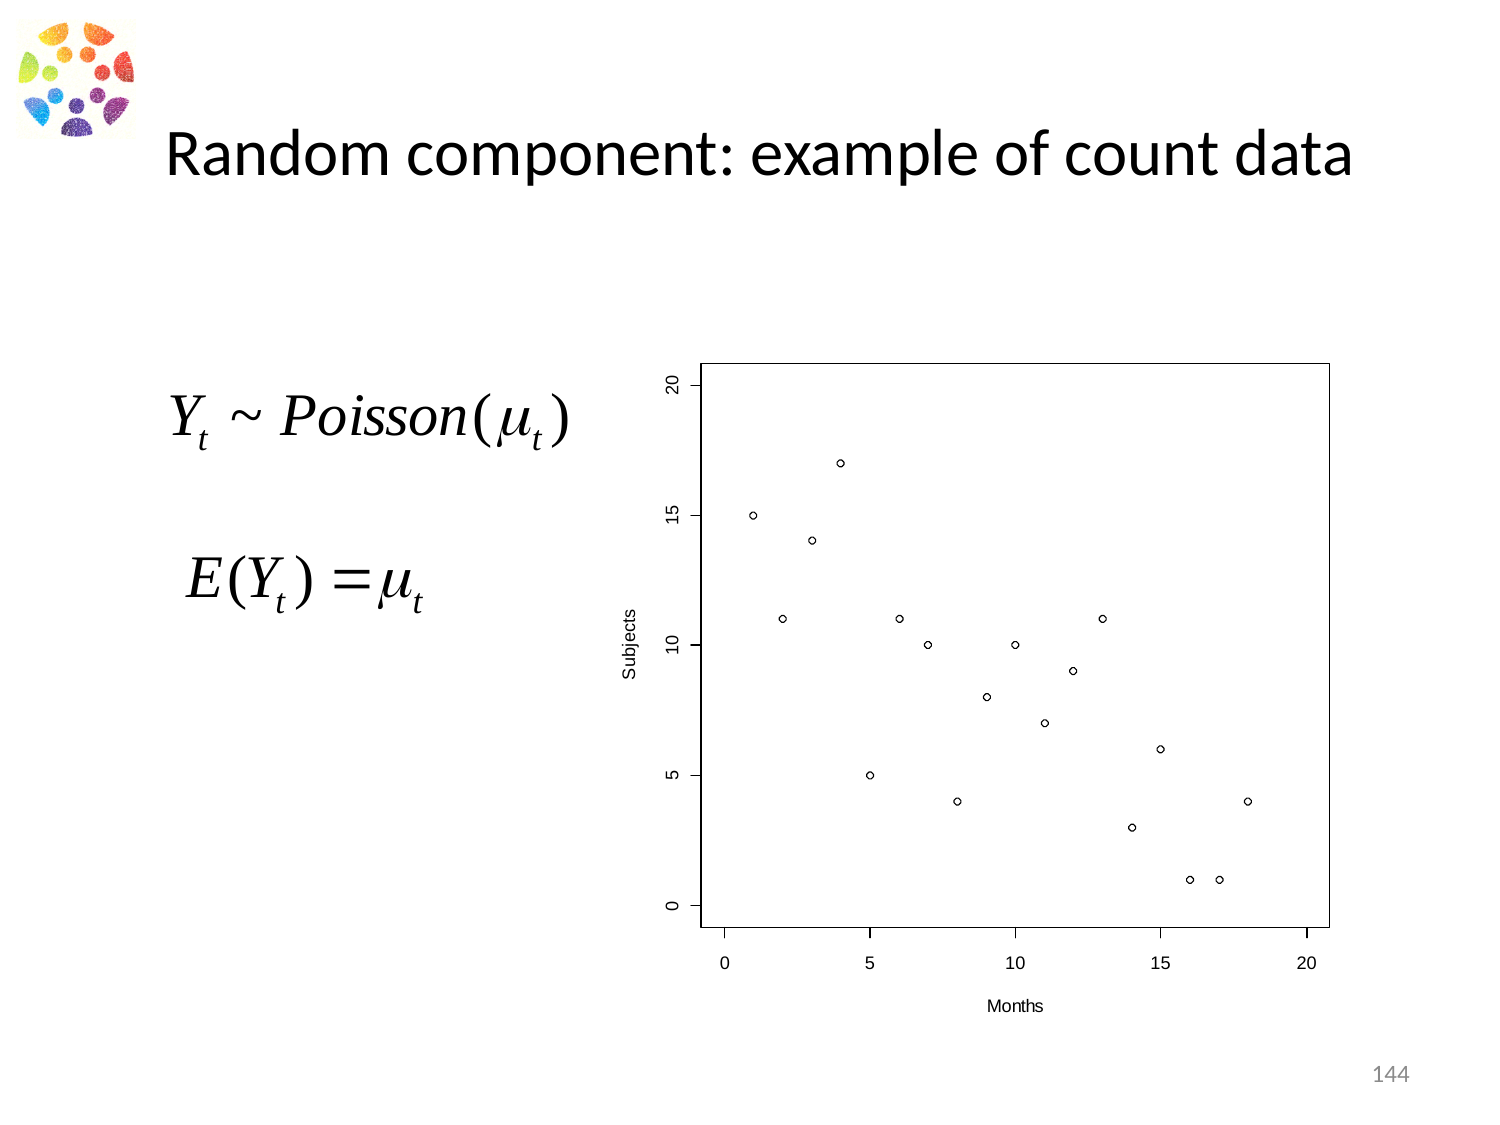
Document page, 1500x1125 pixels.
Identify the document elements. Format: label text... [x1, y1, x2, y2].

picture [16, 19, 136, 139]
slide_number 144 [1074, 1042, 1425, 1103]
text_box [175, 537, 438, 629]
title Random component: example of count data [75, 45, 1425, 233]
picture [612, 274, 1376, 1037]
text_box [162, 374, 581, 466]
